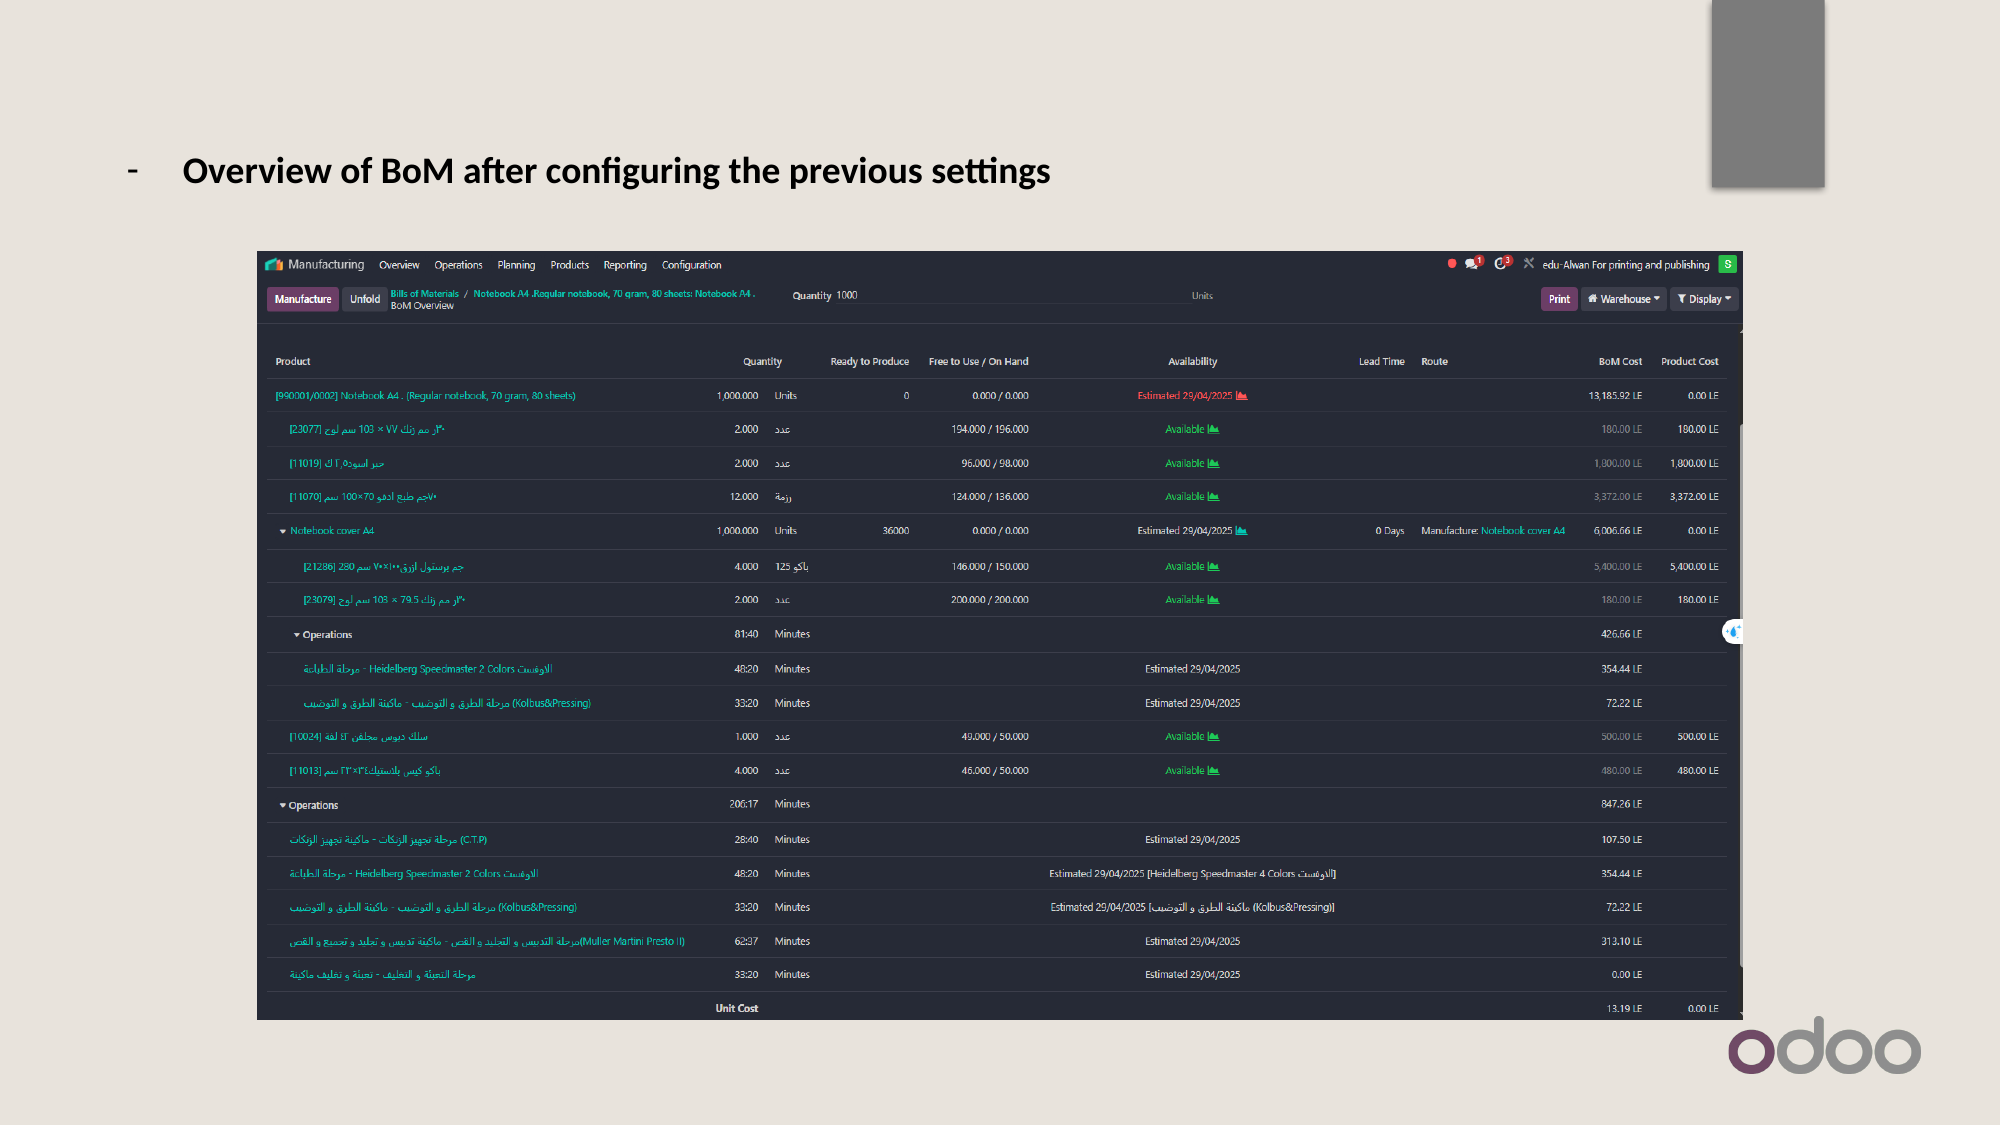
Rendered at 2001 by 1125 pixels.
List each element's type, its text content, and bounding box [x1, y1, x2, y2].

picture [257, 251, 1921, 1074]
text_box Overview of BoM after configuring the previous settings [111, 131, 1710, 267]
